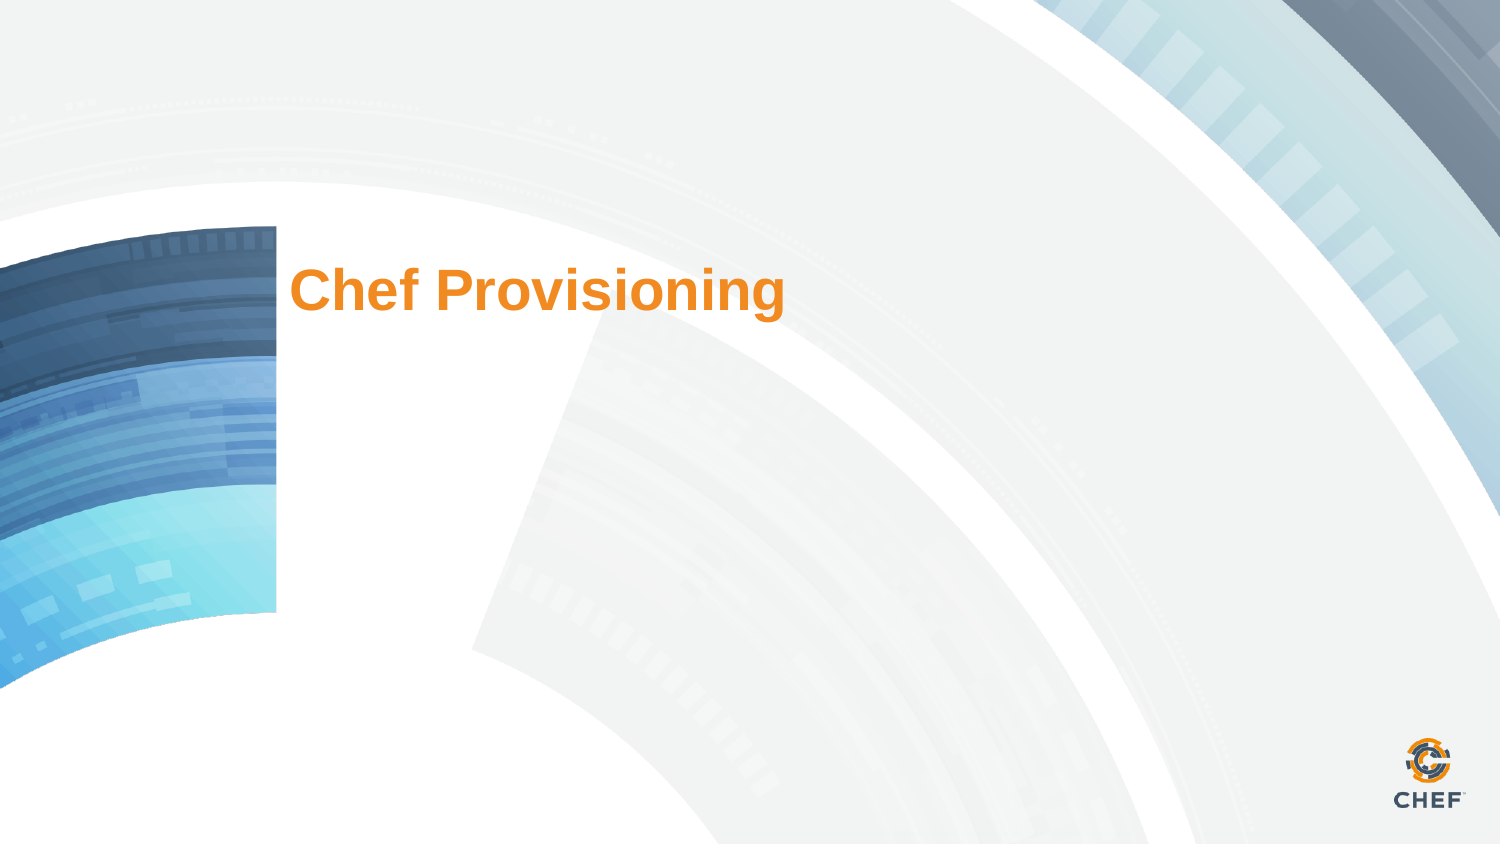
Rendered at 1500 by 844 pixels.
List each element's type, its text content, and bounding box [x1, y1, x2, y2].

picture [0, 0, 1500, 844]
title Chef Provisioning [278, 230, 1291, 354]
